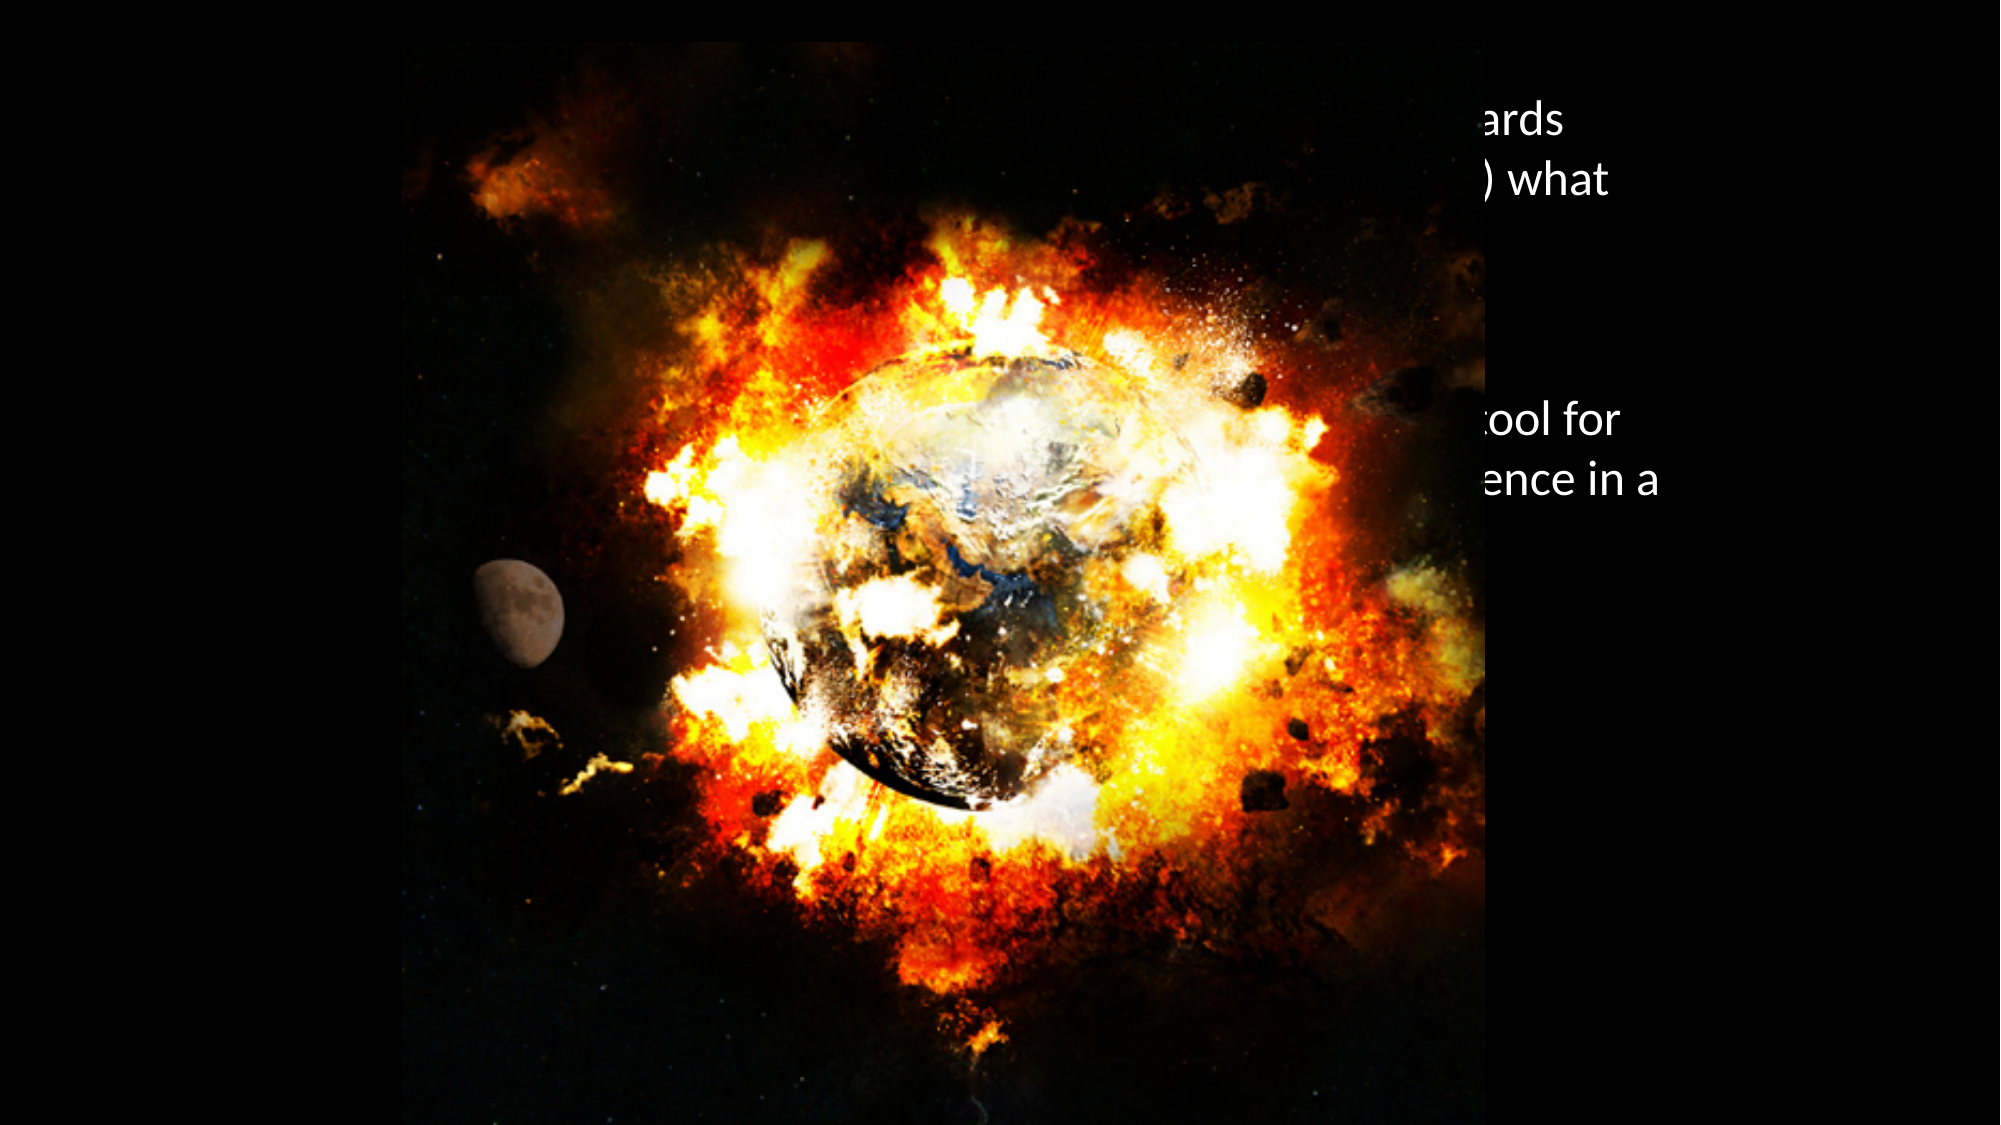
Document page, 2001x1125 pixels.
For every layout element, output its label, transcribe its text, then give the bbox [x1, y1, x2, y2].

text_box Method mismatches occur when community standards about evidence fail to track (1) the landscape, or (2) what we want to do with the evidence. Funding & publishing practices can be an effective tool for increasing the efficiency or the diversity of the evidence in a research community. Journals (particularly ‘luxury’ journals); Peer review practices; Integrative/interdisciplinary contexts. [1485, 77, 1682, 813]
picture [402, 42, 1485, 1125]
